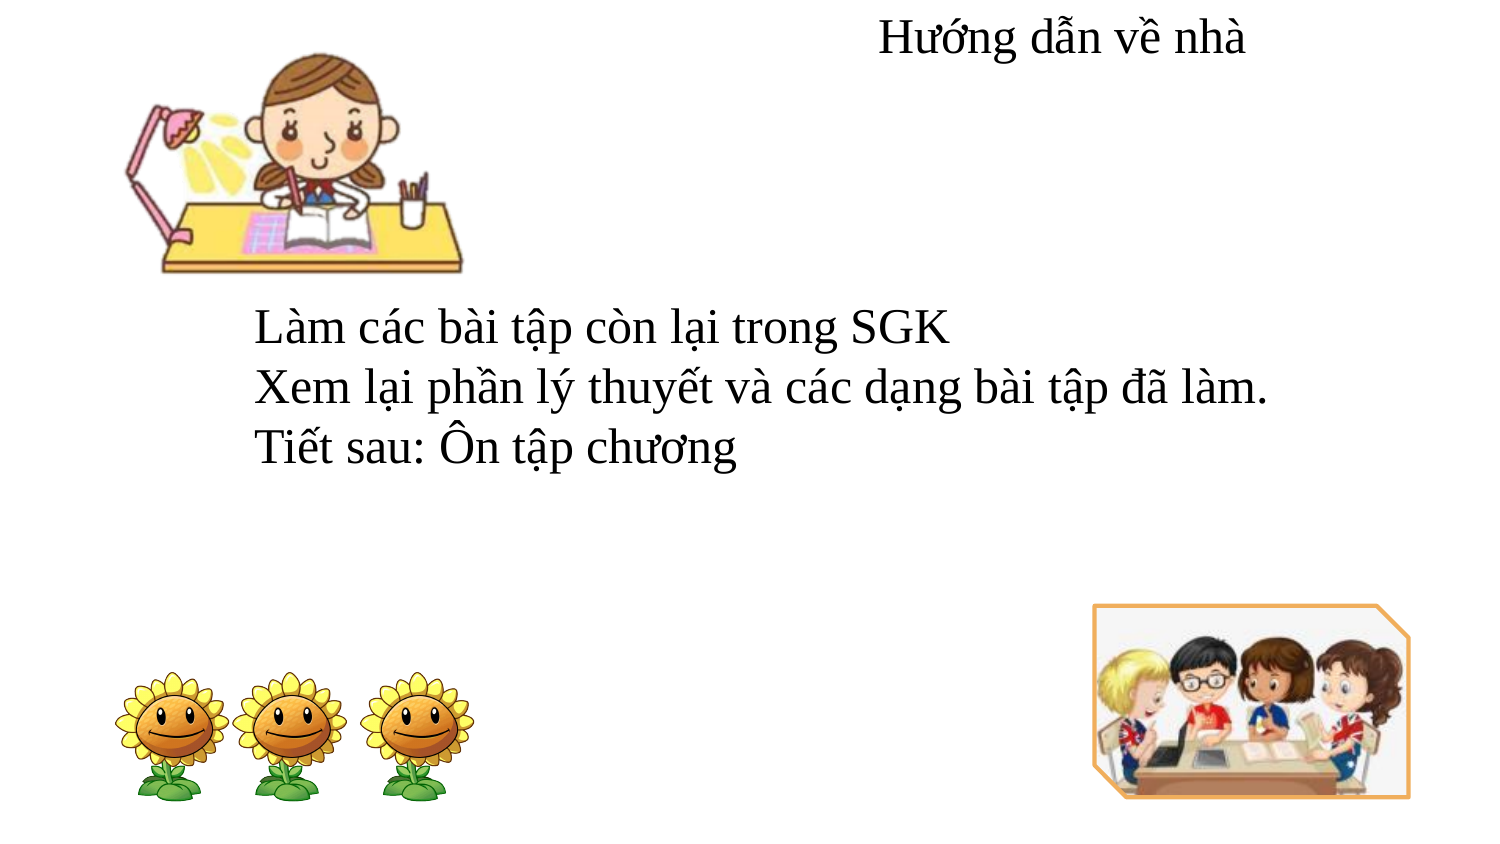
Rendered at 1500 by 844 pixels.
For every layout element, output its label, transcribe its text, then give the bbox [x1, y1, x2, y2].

picture [1094, 605, 1409, 798]
title Hướng dẫn về nhà [850, 0, 1275, 114]
picture [86, 637, 506, 812]
picture [108, 36, 475, 288]
text_box Làm các bài tập còn lại trong SGK Xem lại phần lý thuyết và các dạng bài tập đã làm. Tiết sau: Ôn tập chương [243, 287, 1389, 479]
